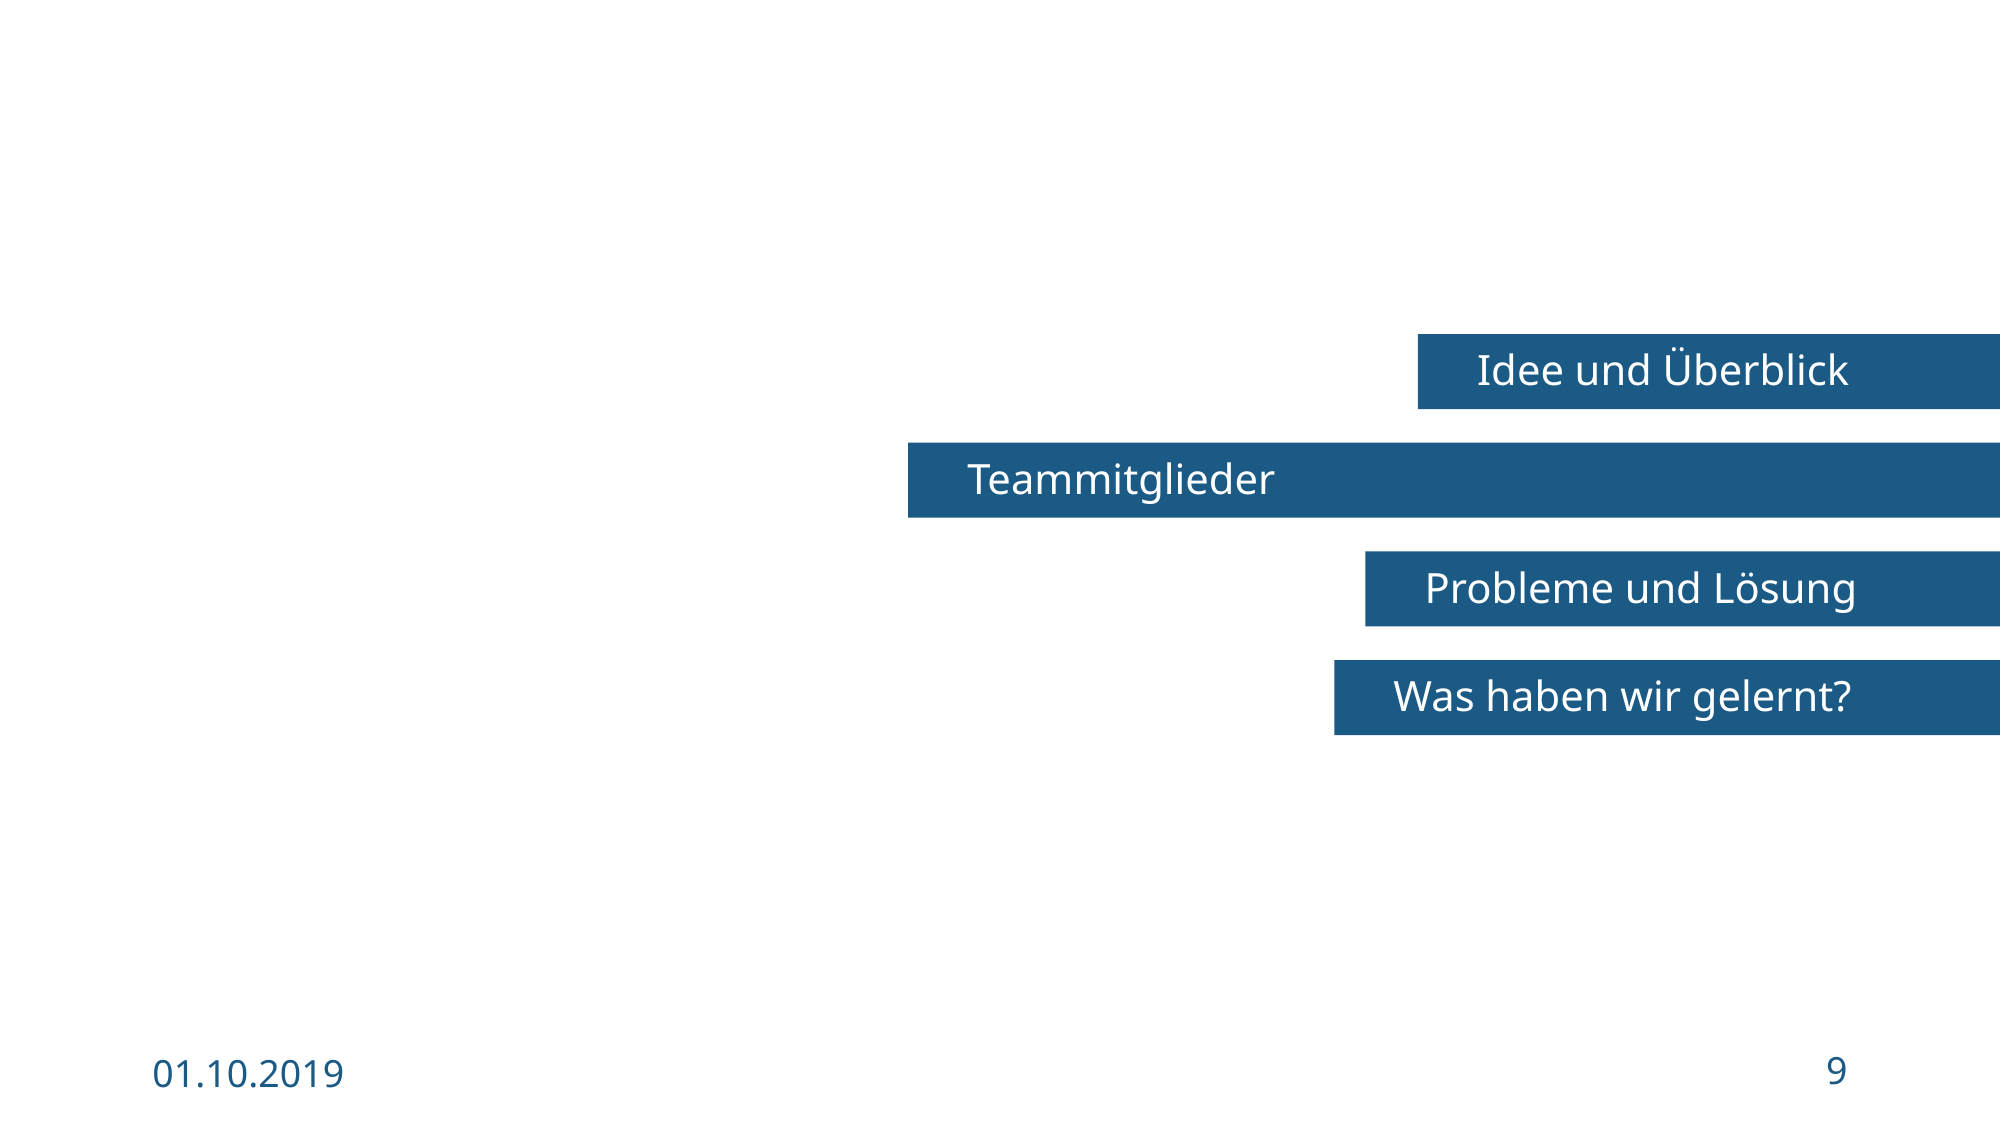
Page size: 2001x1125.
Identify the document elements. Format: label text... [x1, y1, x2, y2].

text_box Teammitglieder [908, 442, 2000, 518]
text_box Was haben wir gelernt? [1334, 660, 2000, 736]
text_box Idee und Überblick [1417, 334, 2000, 410]
text_box Probleme und Lösung [1365, 551, 2000, 627]
slide_number 9 [1412, 1042, 1863, 1103]
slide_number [137, 1042, 588, 1103]
